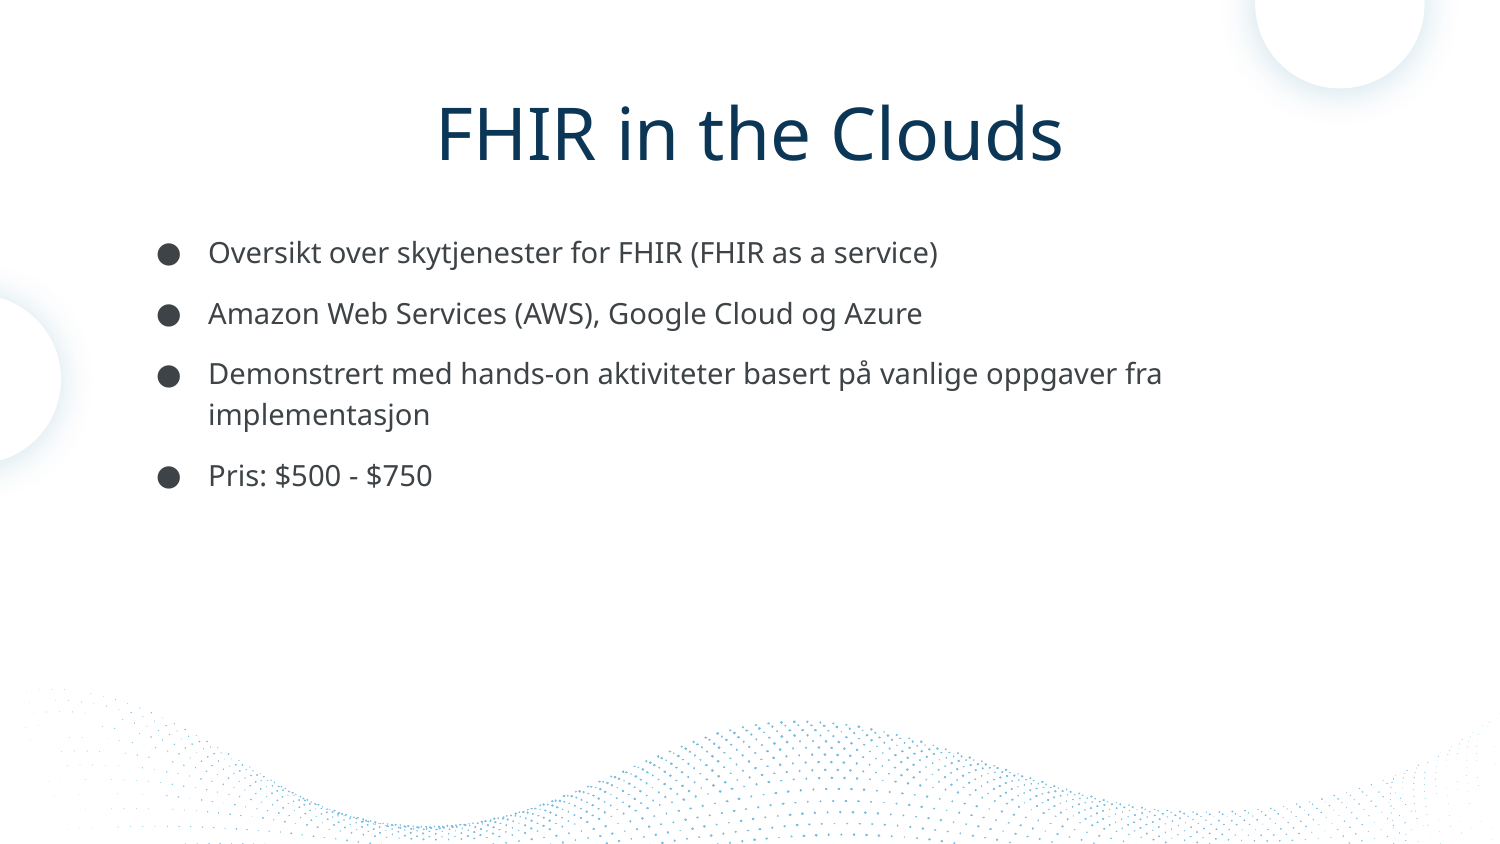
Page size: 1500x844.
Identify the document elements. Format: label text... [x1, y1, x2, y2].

picture [0, 689, 1500, 844]
subtitle Oversikt over skytjenester for FHIR (FHIR as a service) Amazon Web Services (AWS), Google Cloud og Azure Demonstrert med hands-on aktiviteter basert på vanlige oppgaver fra implementasjon Pris: $500 - $750 [118, 213, 1382, 756]
title FHIR in the Clouds [118, 72, 1382, 167]
